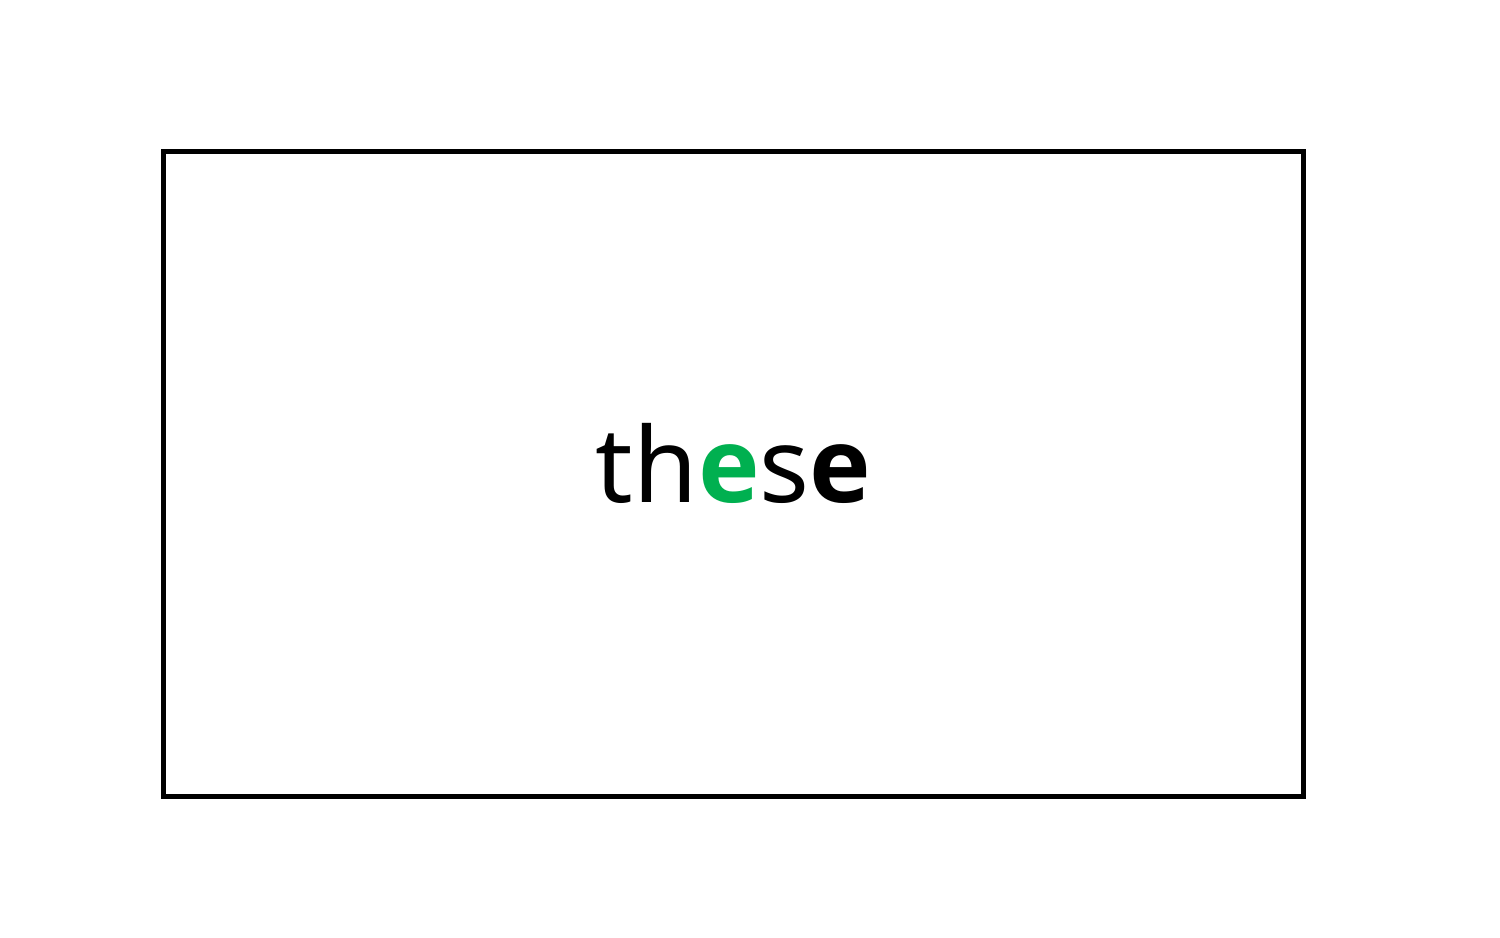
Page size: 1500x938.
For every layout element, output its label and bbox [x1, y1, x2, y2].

text_box [163, 150, 1304, 797]
